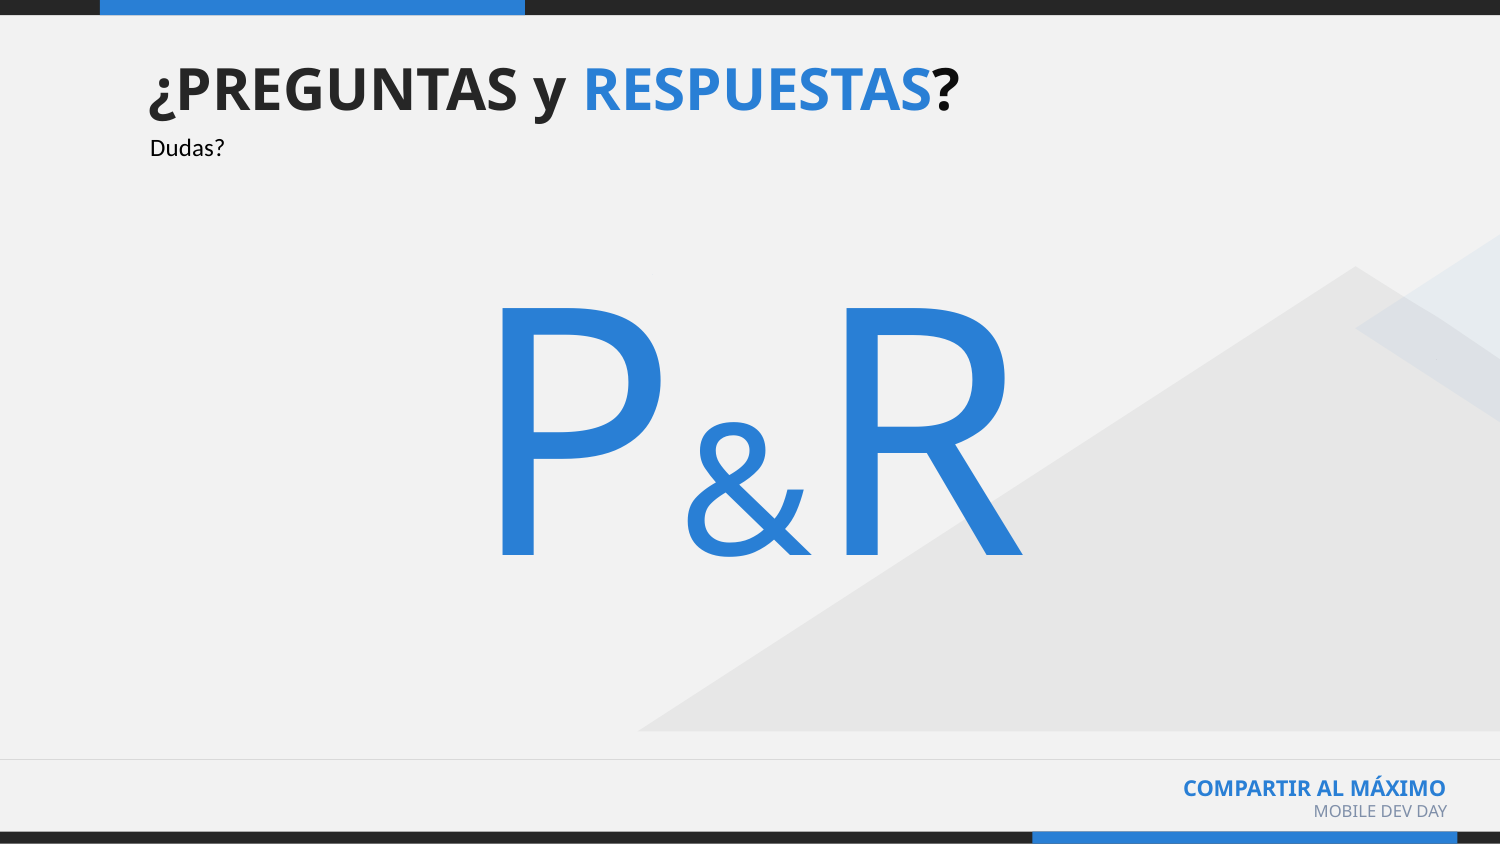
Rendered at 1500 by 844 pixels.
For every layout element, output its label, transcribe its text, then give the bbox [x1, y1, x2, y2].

text_box P&R [56, 209, 1442, 588]
title ¿PREGUNTAS y RESPUESTAS? [133, 52, 1463, 135]
list Dudas? [135, 121, 1463, 172]
